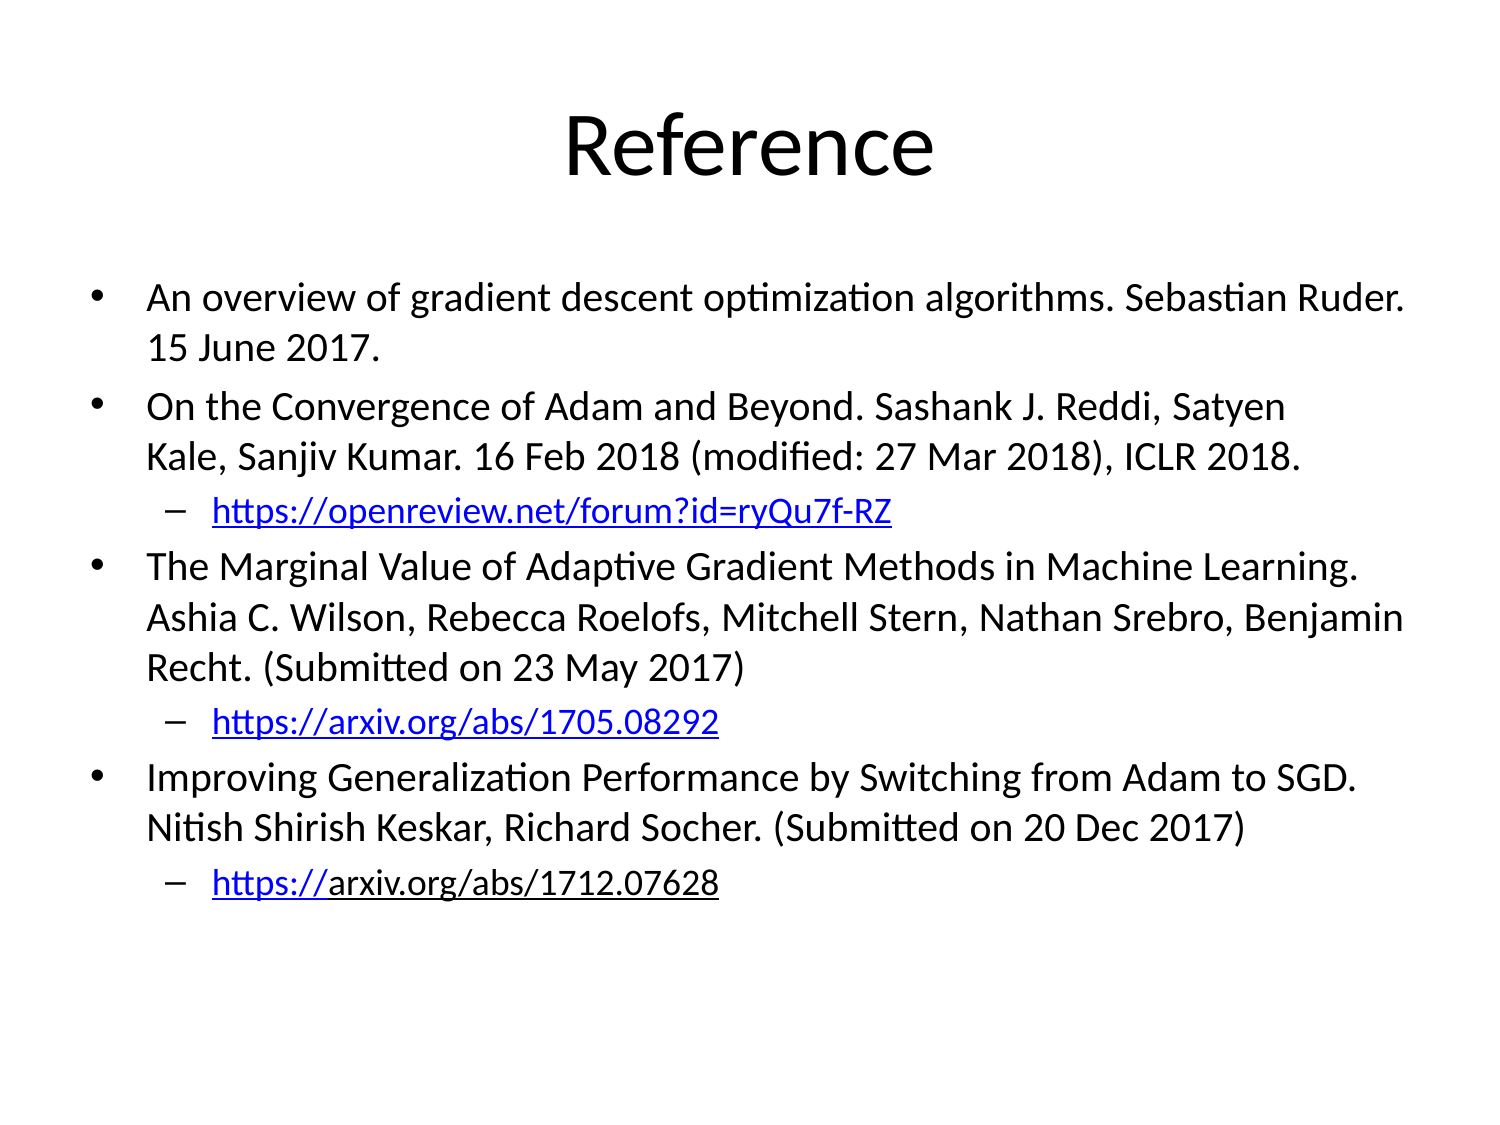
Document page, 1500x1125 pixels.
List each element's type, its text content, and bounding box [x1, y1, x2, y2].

title Reference [75, 45, 1425, 233]
list An overview of gradient descent optimization algorithms. Sebastian Ruder. 15 June 2017. On the Convergence of Adam and Beyond. Sashank J. Reddi, Satyen Kale, Sanjiv Kumar. 16 Feb 2018 (modified: 27 Mar 2018), ICLR 2018. https://openreview.net/forum?id=ryQu7f-RZ The Marginal Value of Adaptive Gradient Methods in Machine Learning. Ashia C. Wilson, Rebecca Roelofs, Mitchell Stern, Nathan Srebro, Benjamin Recht. (Submitted on 23 May 2017) https://arxiv.org/abs/1705.08292 Improving Generalization Performance by Switching from Adam to SGD. Nitish Shirish Keskar, Richard Socher. (Submitted on 20 Dec 2017) https://arxiv.org/abs/1712.07628 [75, 262, 1425, 1005]
